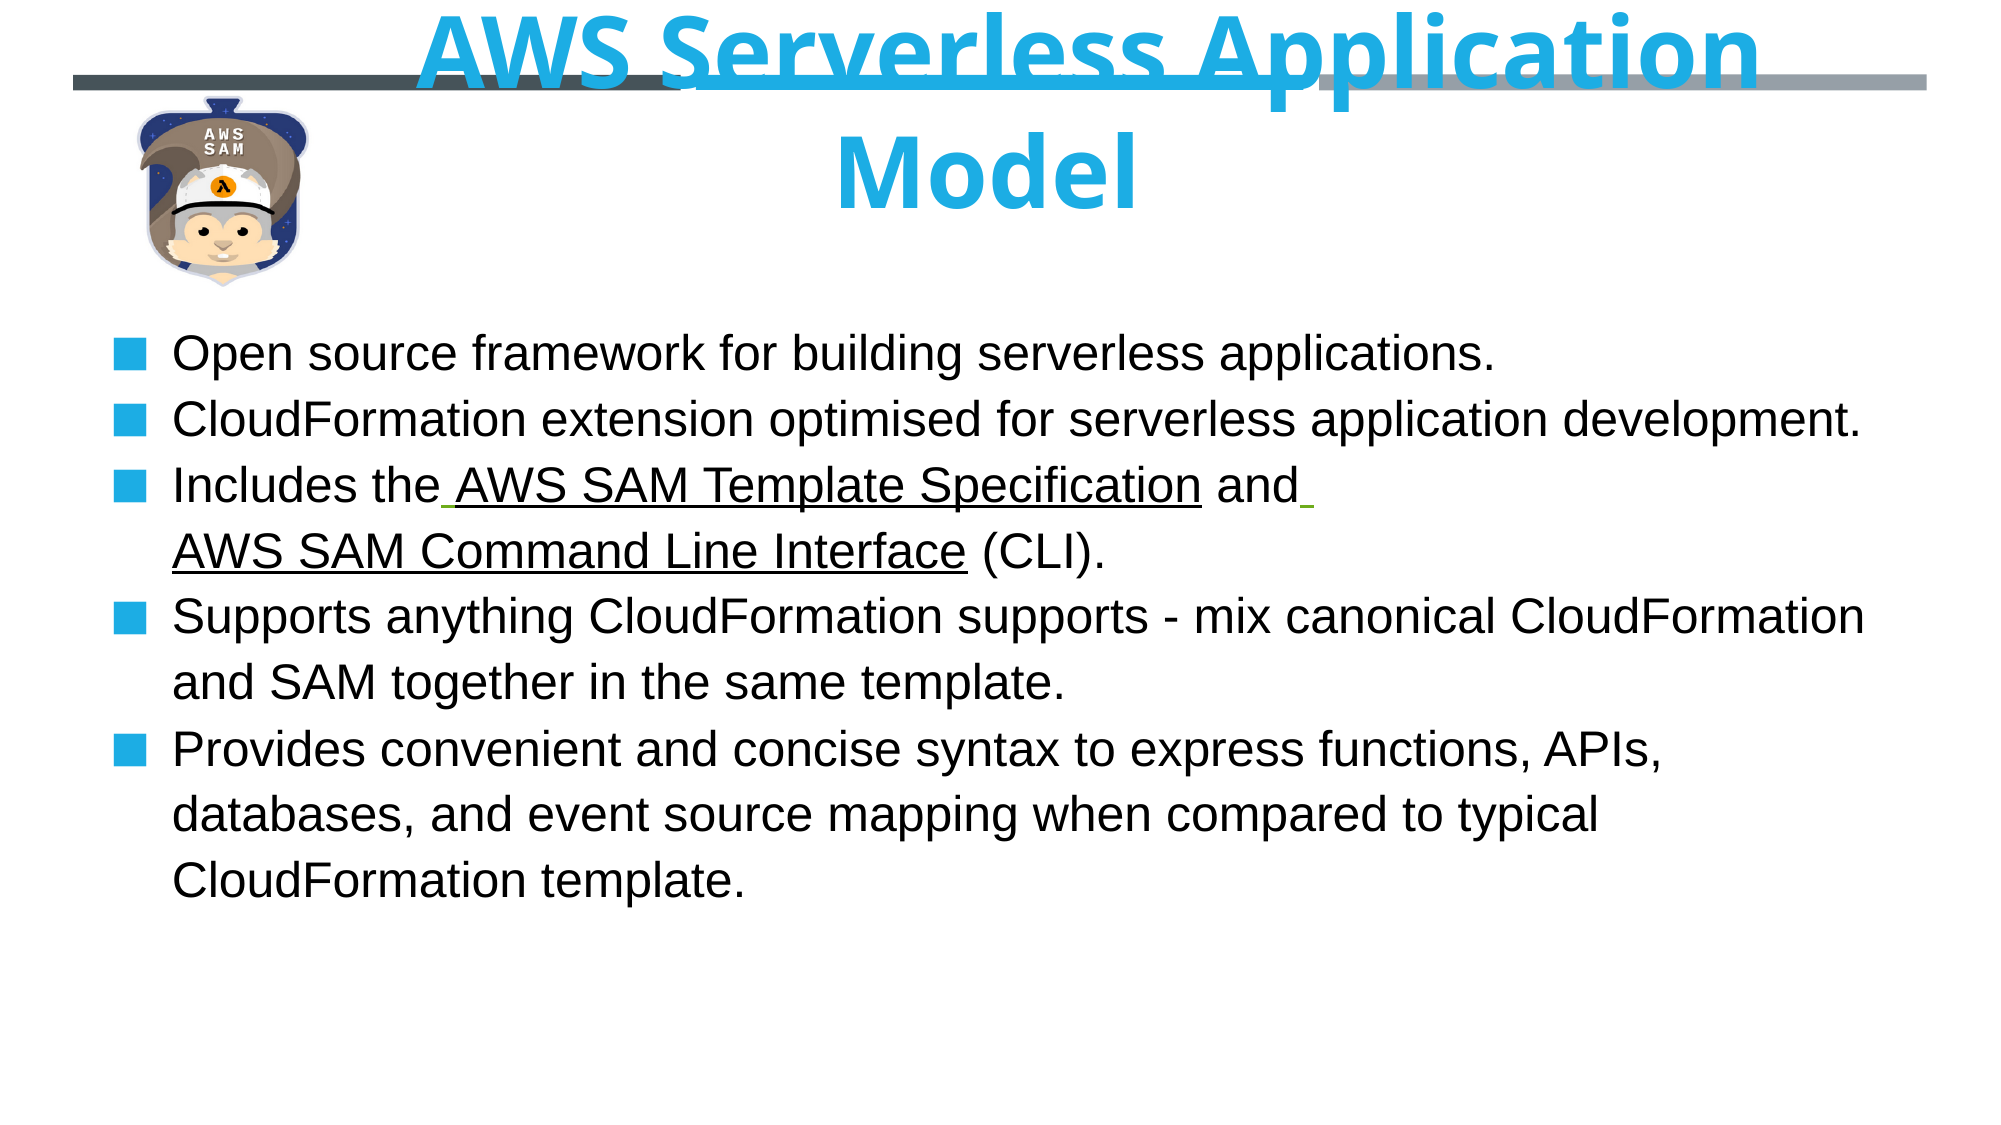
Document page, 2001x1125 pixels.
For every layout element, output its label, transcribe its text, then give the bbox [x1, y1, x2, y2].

list Open source framework for building serverless applications. CloudFormation extension optimised for serverless application development. Includes the AWS SAM Template Specification and AWS SAM Command Line Interface (CLI). Supports anything CloudFormation supports - mix canonical CloudFormation and SAM together in the same template. Provides convenient and concise syntax to express functions, APIs, databases, and event source mapping when compared to typical CloudFormation template. [81, 319, 1892, 977]
title AWS Serverless Application Model [81, 111, 1892, 307]
picture [121, 94, 321, 291]
